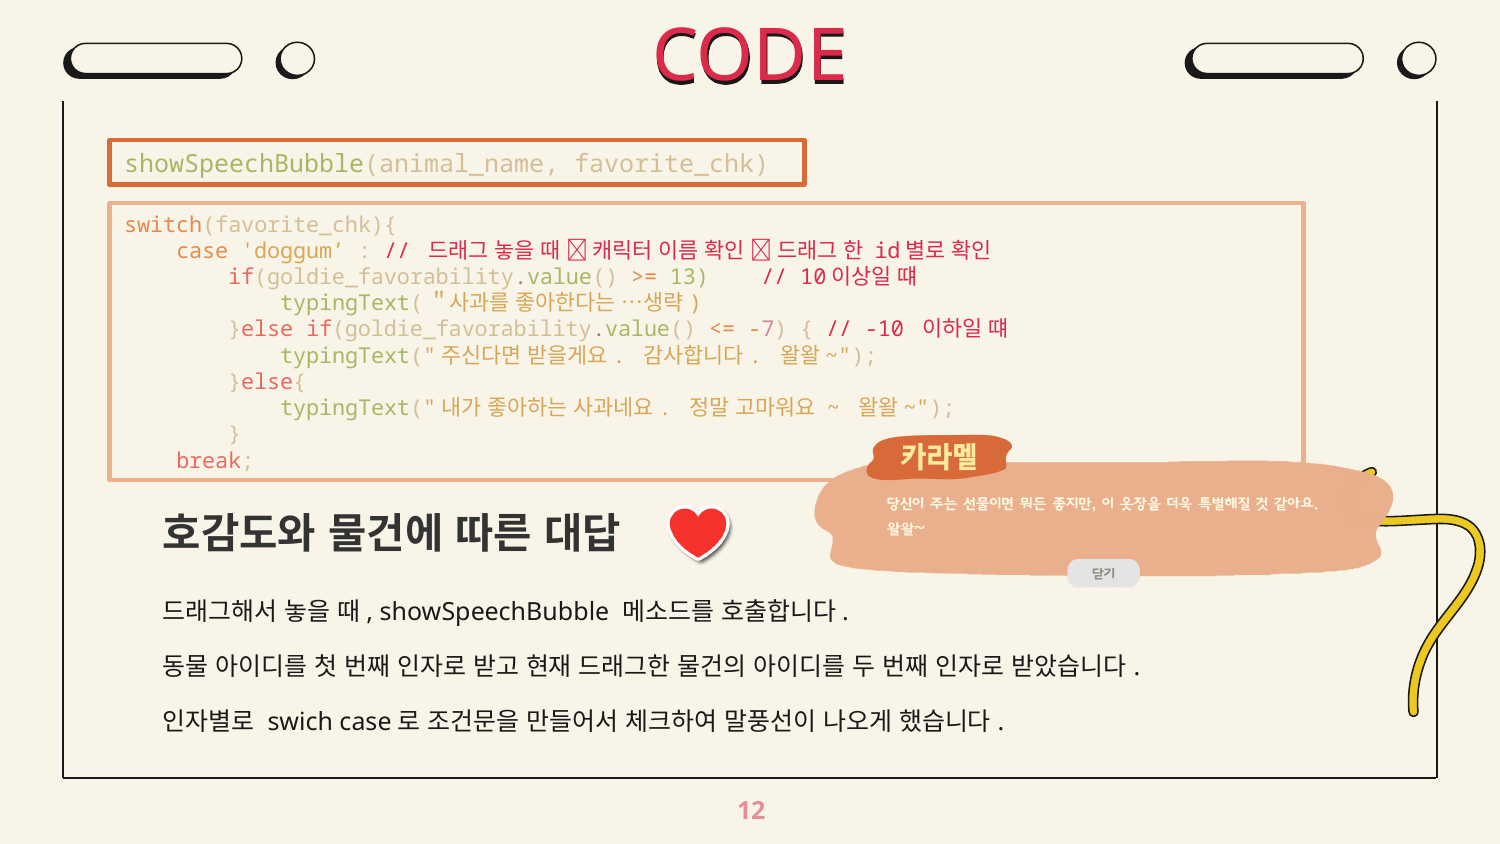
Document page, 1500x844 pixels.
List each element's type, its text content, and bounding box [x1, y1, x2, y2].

title CODE [303, 6, 1197, 97]
text_box switch(favorite_chk){ case 'doggum’ : // 드래그 놓을 때  캐릭터 이름 확인  드래그 한 id별로 확인 if(goldie_favorability.value() >= 13) // 10이상일 떄 typingText(＂사과를 좋아한다는 …생략) }else if(goldie_favorability.value() <= -7) { // -10 이하일 떄 typingText("주신다면 받을게요. 감사합니다. 왈왈~"); }else{ typingText("내가 좋아하는 사과네요. 정말 고마워요 ~ 왈왈~"); } break; [107, 201, 1306, 482]
text_box showSpeechBubble(animal_name, favorite_chk) [107, 138, 807, 187]
text_box 12 [582, 789, 920, 835]
picture [663, 498, 733, 568]
picture [804, 412, 1403, 607]
text_box 호감도와 물건에 따른 대답 [147, 504, 658, 560]
text_box 드래그해서 놓을 때, showSpeechBubble 메소드를 호출합니다. 동물 아이디를 첫 번째 인자로 받고 현재 드래그한 물건의 아이디를 두 번째 인자로 받았습니다. 인자별로 swich case로 조건문을 만들어서 체크하여 말풍선이 나오게 했습니다. [147, 571, 1286, 761]
